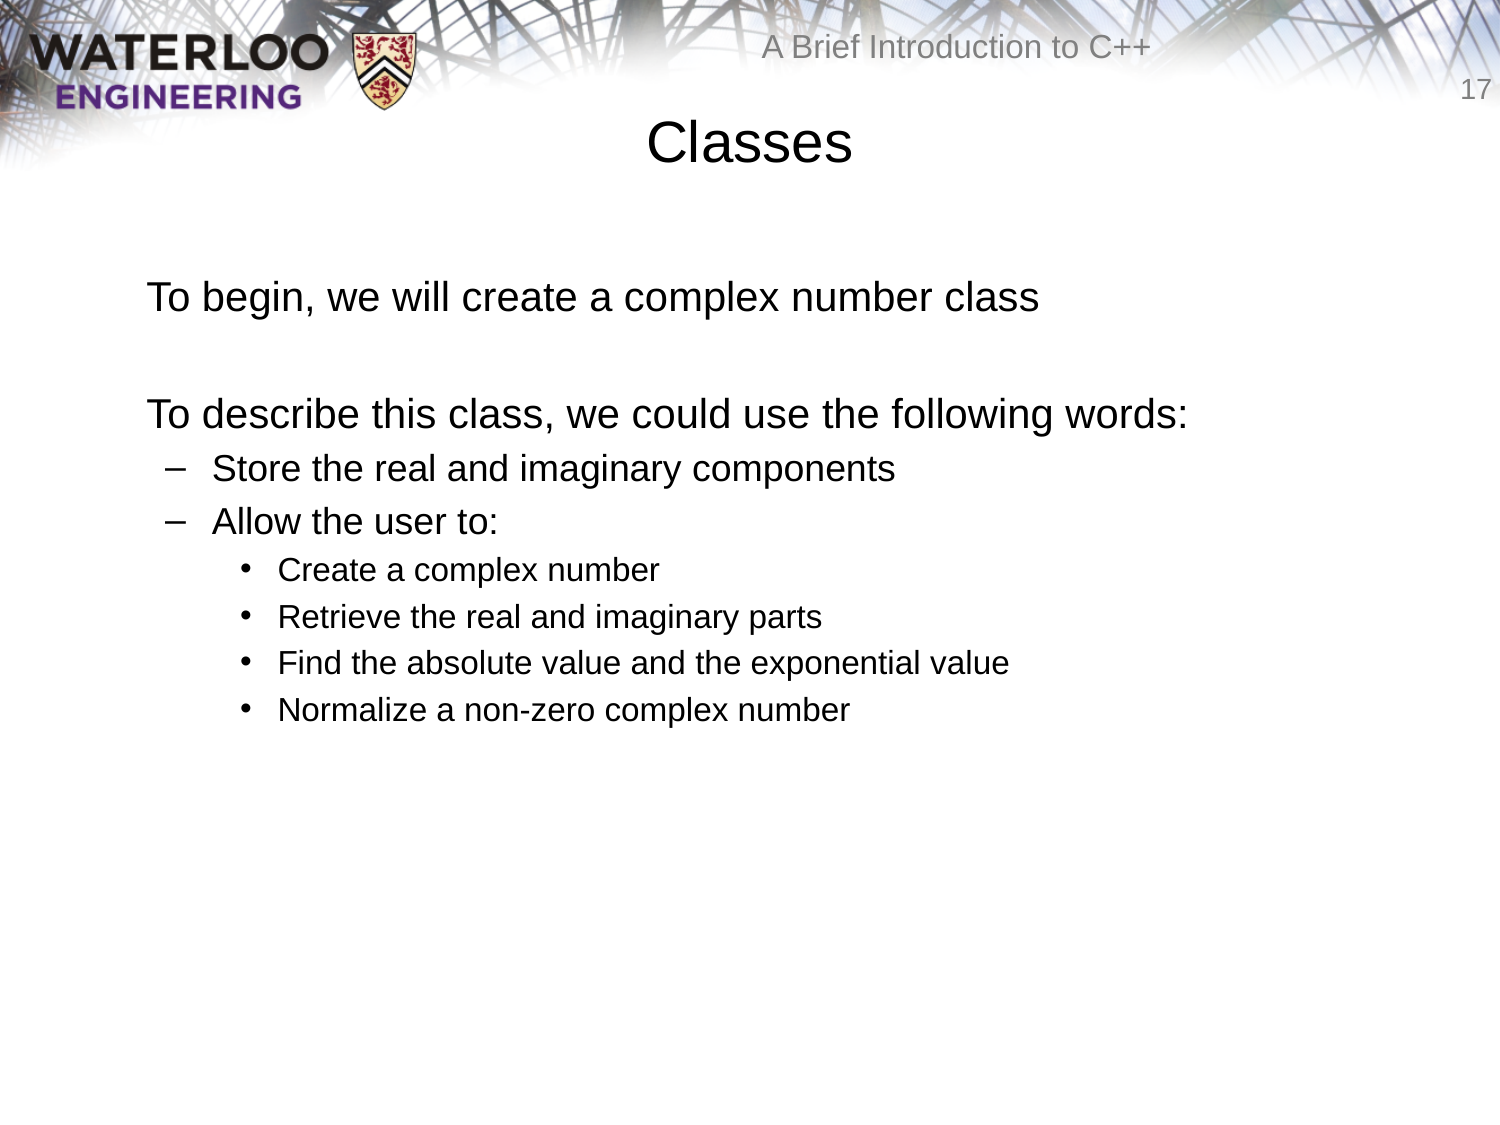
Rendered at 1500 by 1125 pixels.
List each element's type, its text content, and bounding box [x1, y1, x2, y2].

list To begin, we will create a complex number class To describe this class, we could use the following words: Store the real and imaginary components Allow the user to: Create a complex number Retrieve the real and imaginary parts Find the absolute value and the exponential value Normalize a non-zero complex number [74, 262, 1426, 1006]
title Classes [74, 44, 1426, 233]
picture [0, 0, 1500, 1125]
